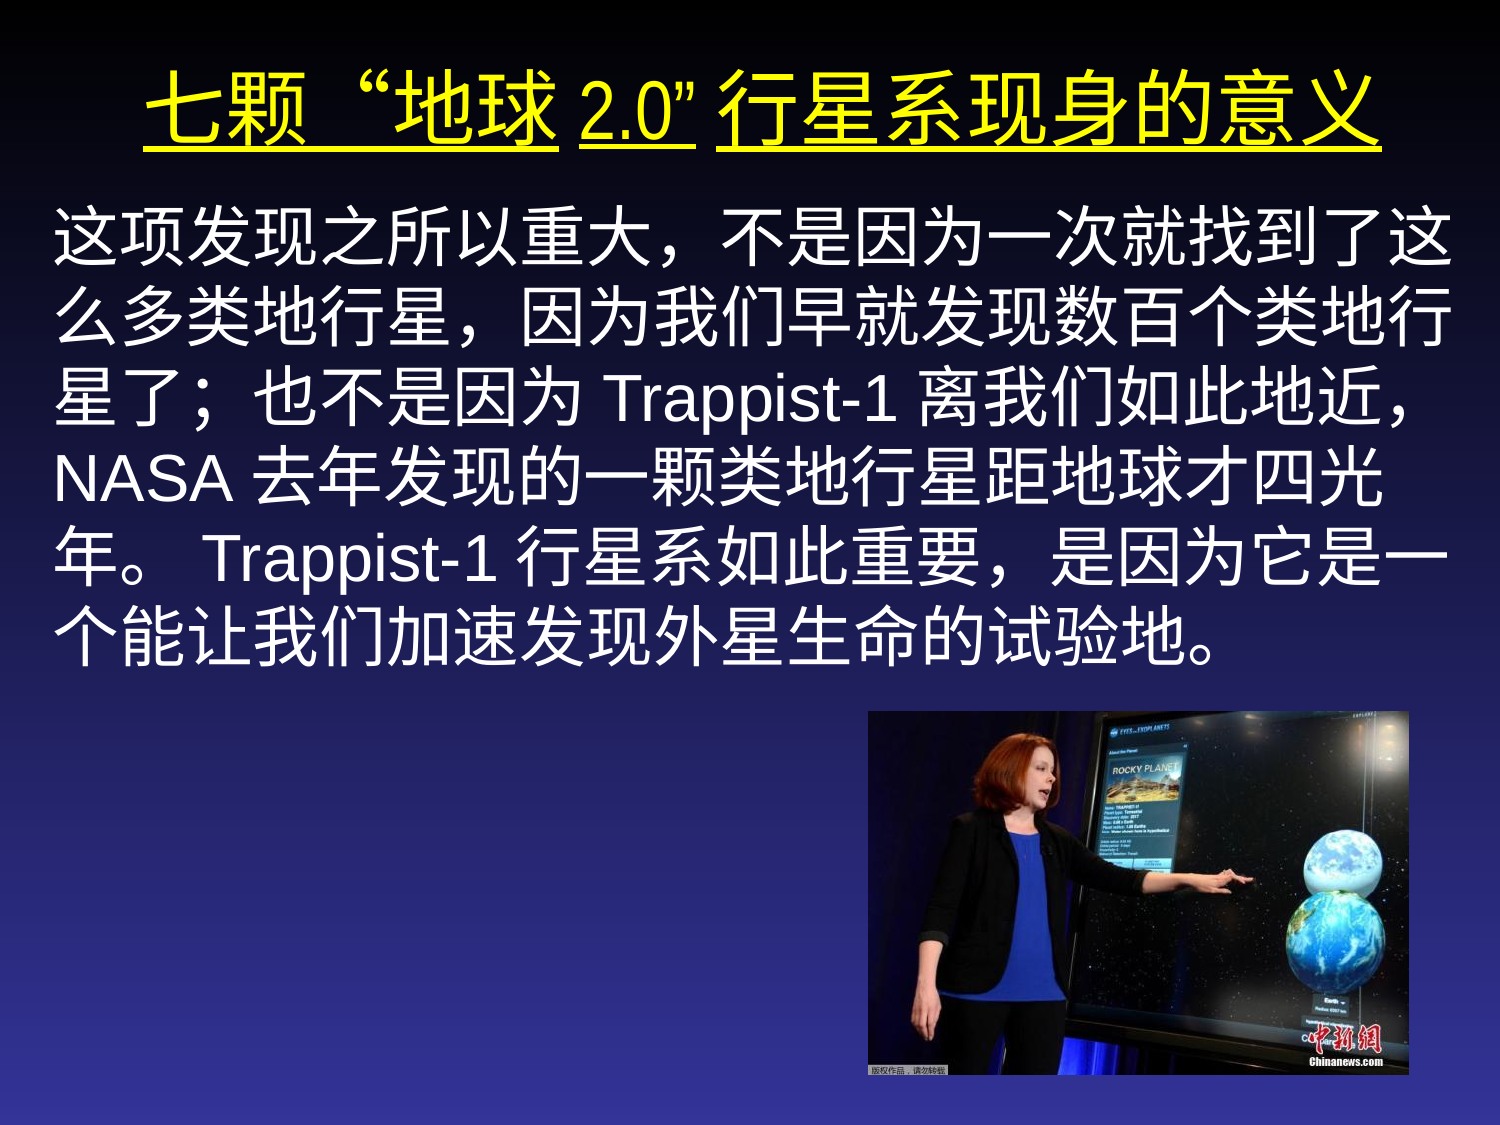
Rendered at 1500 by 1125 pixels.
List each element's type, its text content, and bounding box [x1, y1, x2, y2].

title 七颗“地球2.0”行星系现身的意义 [62, 50, 1463, 163]
picture [867, 711, 1409, 1076]
list 这项发现之所以重大，不是因为一次就找到了这么多类地行星，因为我们早就发现数百个类地行星了；也不是因为Trappist-1离我们如此地近，NASA去年发现的一颗类地行星距地球才四光年。Trappist-1行星系如此重要，是因为它是一个能让我们加速发现外星生命的试验地。 [37, 187, 1475, 693]
